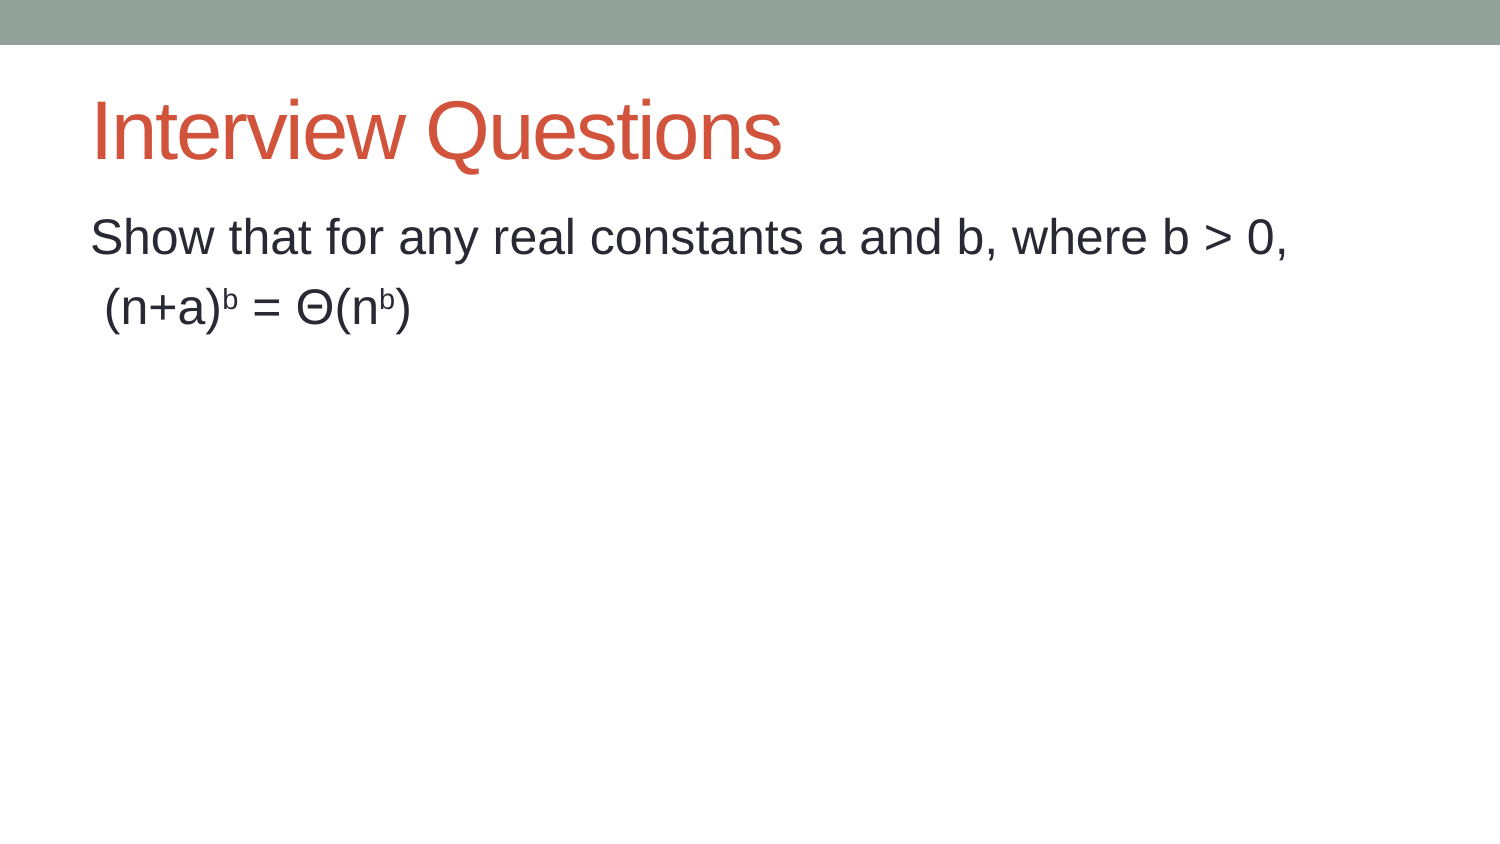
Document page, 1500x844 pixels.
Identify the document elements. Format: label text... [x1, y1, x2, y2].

title Interview Questions [75, 65, 1425, 188]
list Show that for any real constants a and b, where b > 0, (n+a)b = Θ(nb) [75, 196, 1425, 797]
